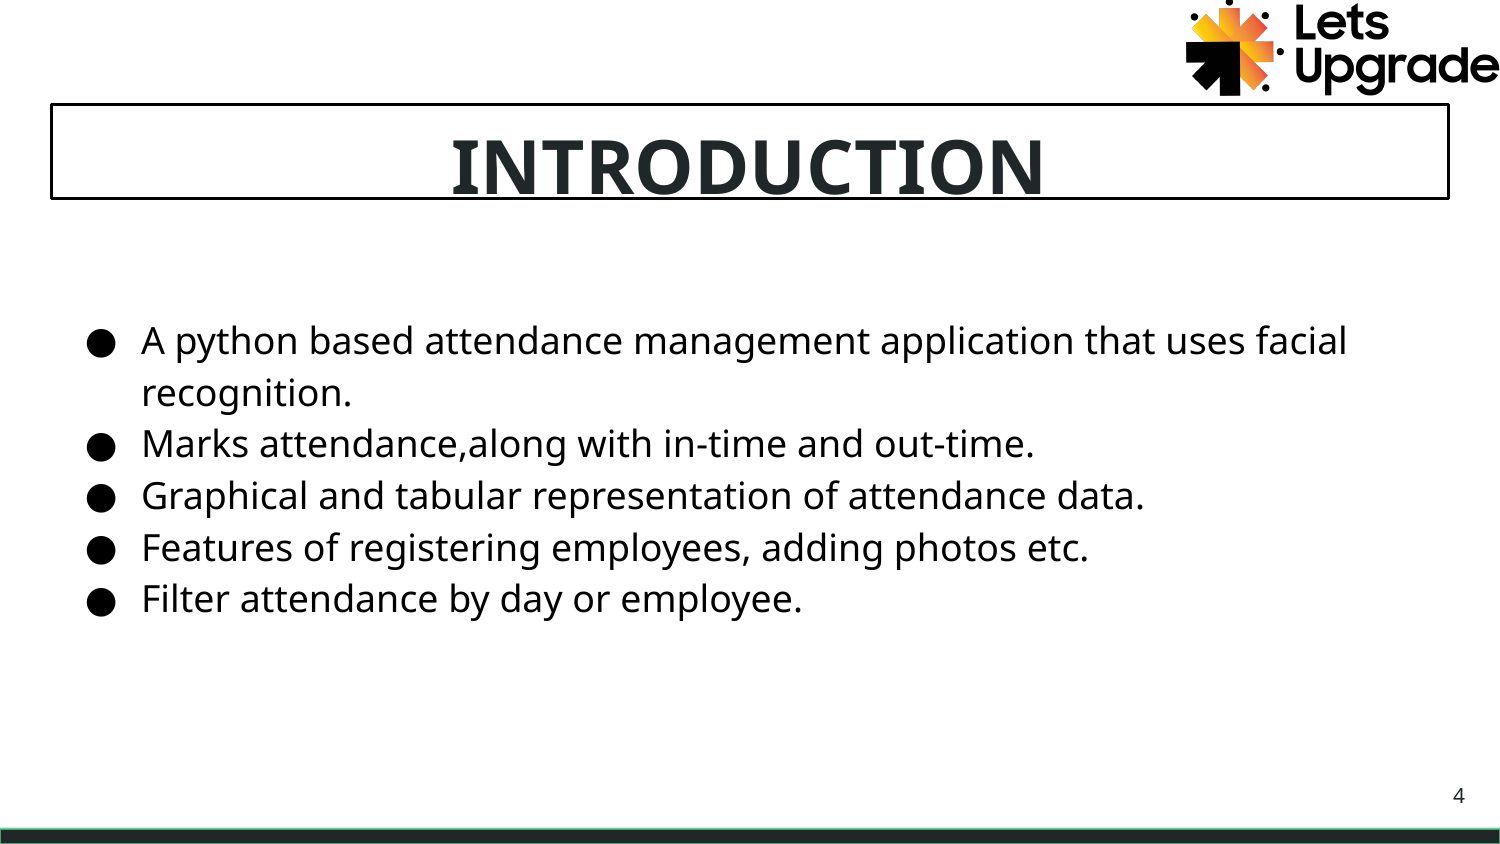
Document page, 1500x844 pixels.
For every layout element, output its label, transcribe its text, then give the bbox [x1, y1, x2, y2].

picture [1185, 0, 1500, 96]
title INTRODUCTION [51, 104, 1449, 199]
slide_number ‹#› [1389, 764, 1480, 829]
list A python based attendance management application that uses facial recognition. Marks attendance,along with in-time and out-time. Graphical and tabular representation of attendance data. Features of registering employees, adding photos etc. Filter attendance by day or employee. [51, 216, 1449, 747]
text_box [0, 829, 1500, 844]
